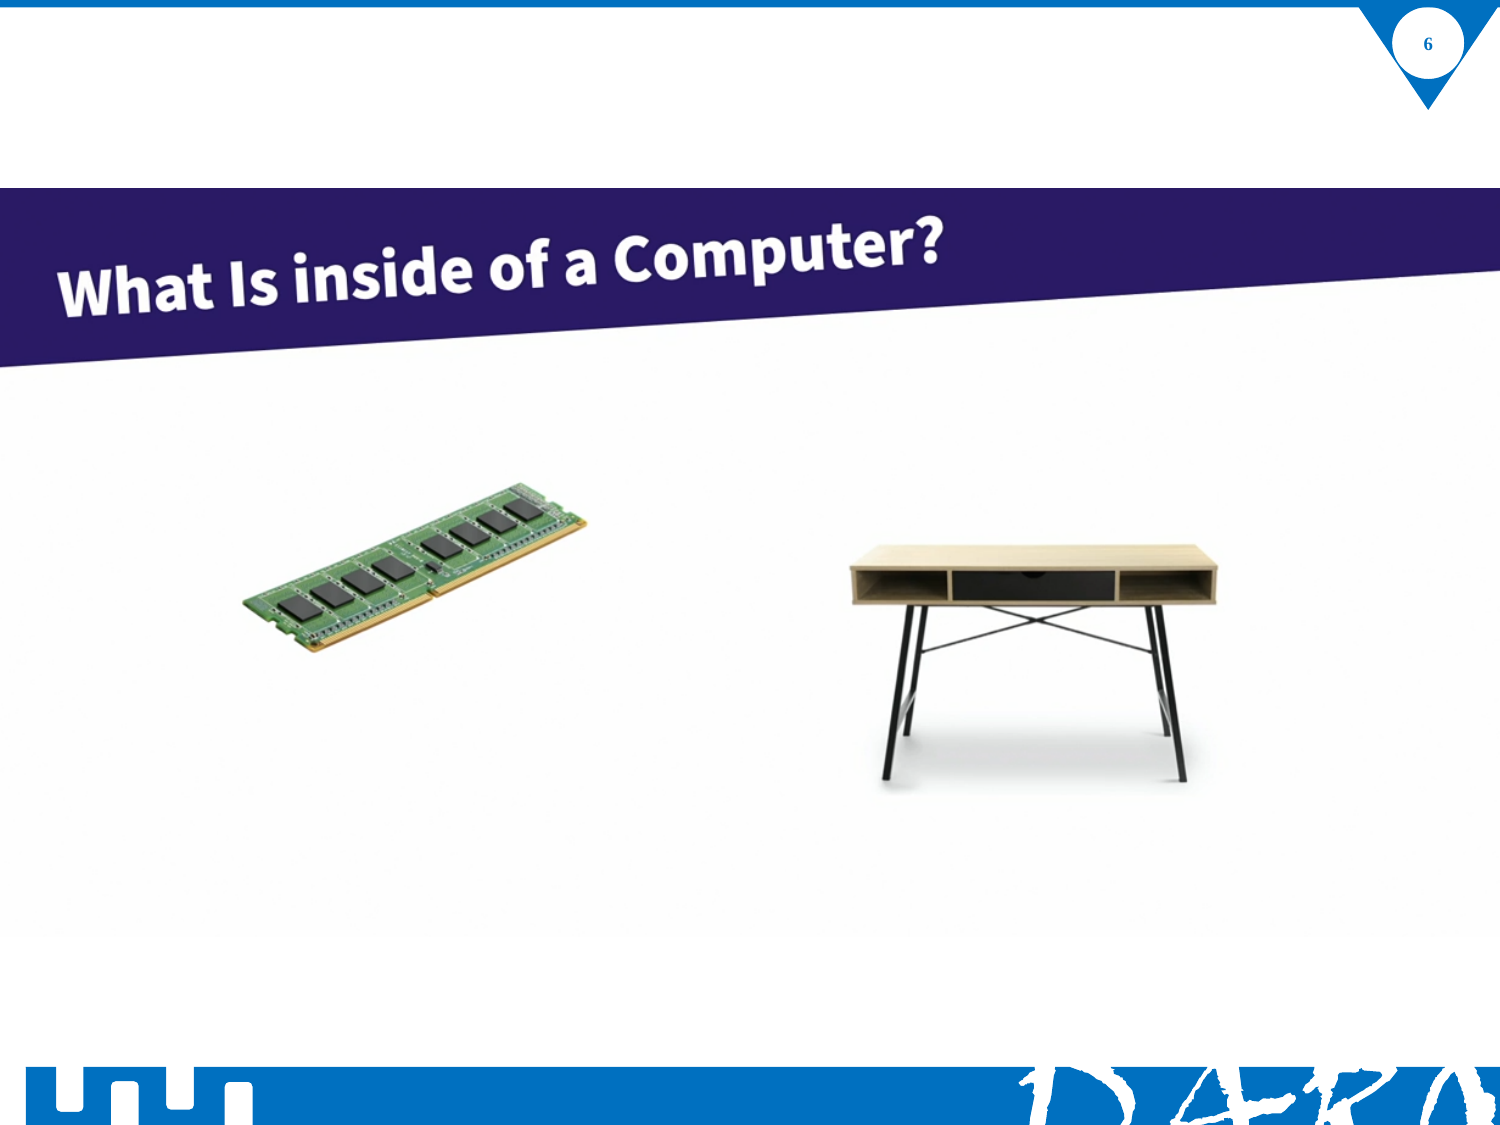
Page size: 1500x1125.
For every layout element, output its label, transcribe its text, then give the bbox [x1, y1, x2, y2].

slide_number 6 [1259, 13, 1500, 73]
picture [0, 188, 1500, 937]
